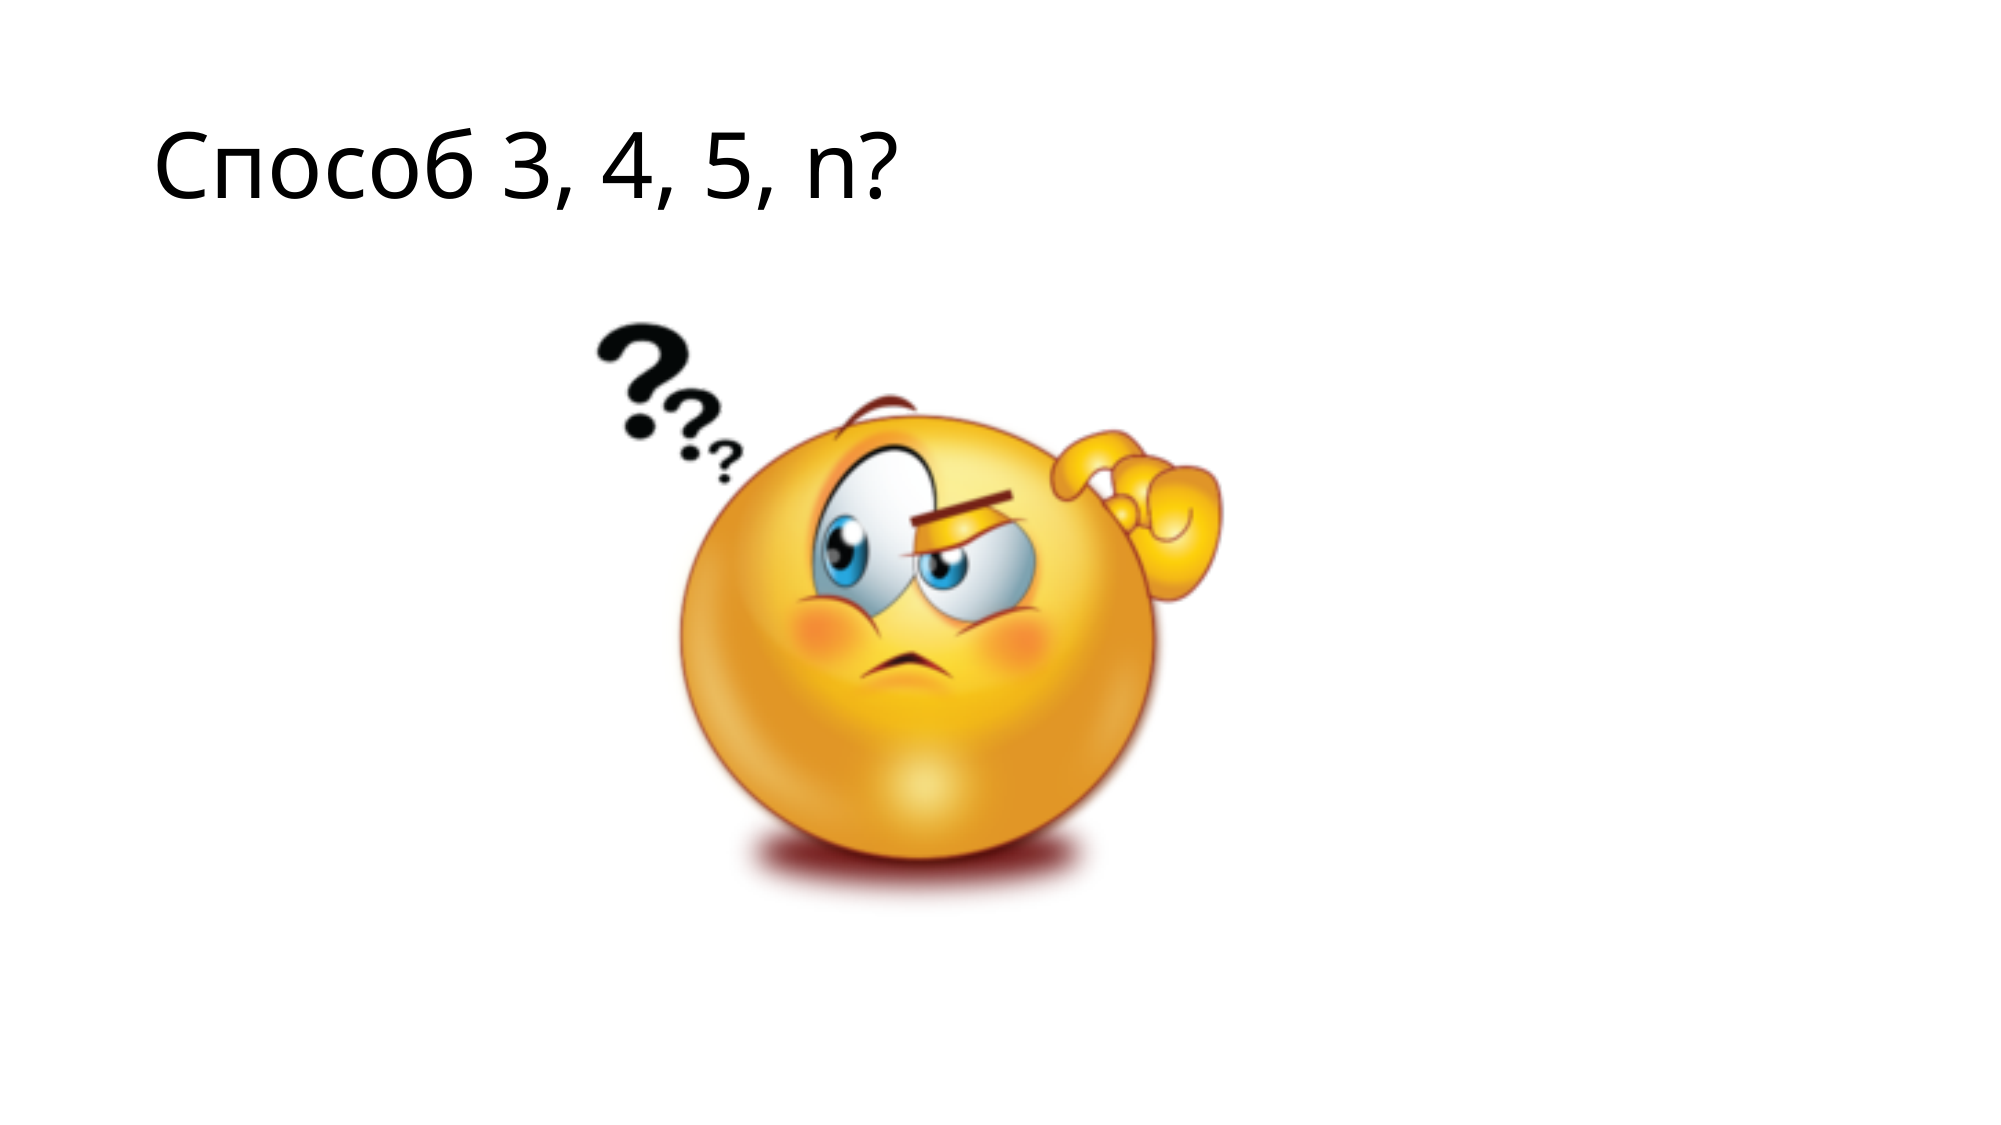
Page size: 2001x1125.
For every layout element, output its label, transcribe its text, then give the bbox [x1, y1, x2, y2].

picture [546, 276, 1252, 983]
title Способ 3, 4, 5, n? [137, 59, 1863, 278]
